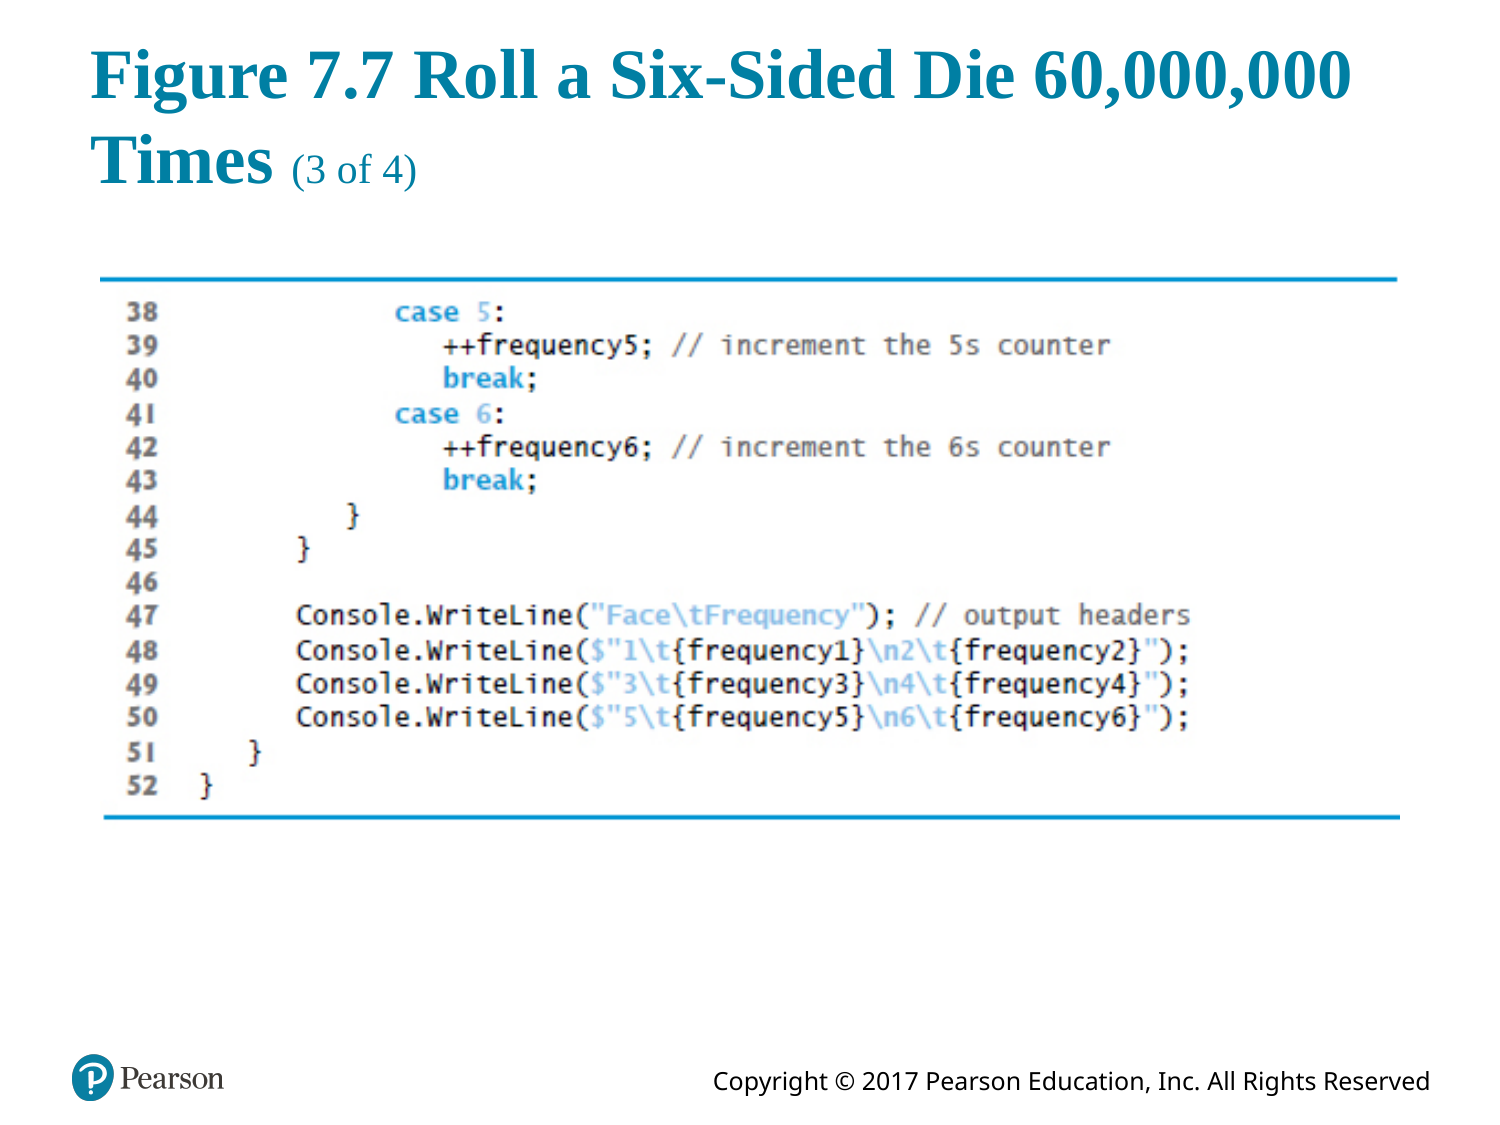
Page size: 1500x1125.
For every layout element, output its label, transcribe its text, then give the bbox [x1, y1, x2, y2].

picture [98, 1054, 224, 1101]
picture [72, 1054, 88, 1070]
picture [72, 1087, 83, 1101]
title Figure 7.7 Roll a Six-Sided Die 60,000,000 Times (3 of 4) [75, 37, 1425, 213]
picture [100, 269, 1400, 830]
picture [80, 1063, 106, 1088]
